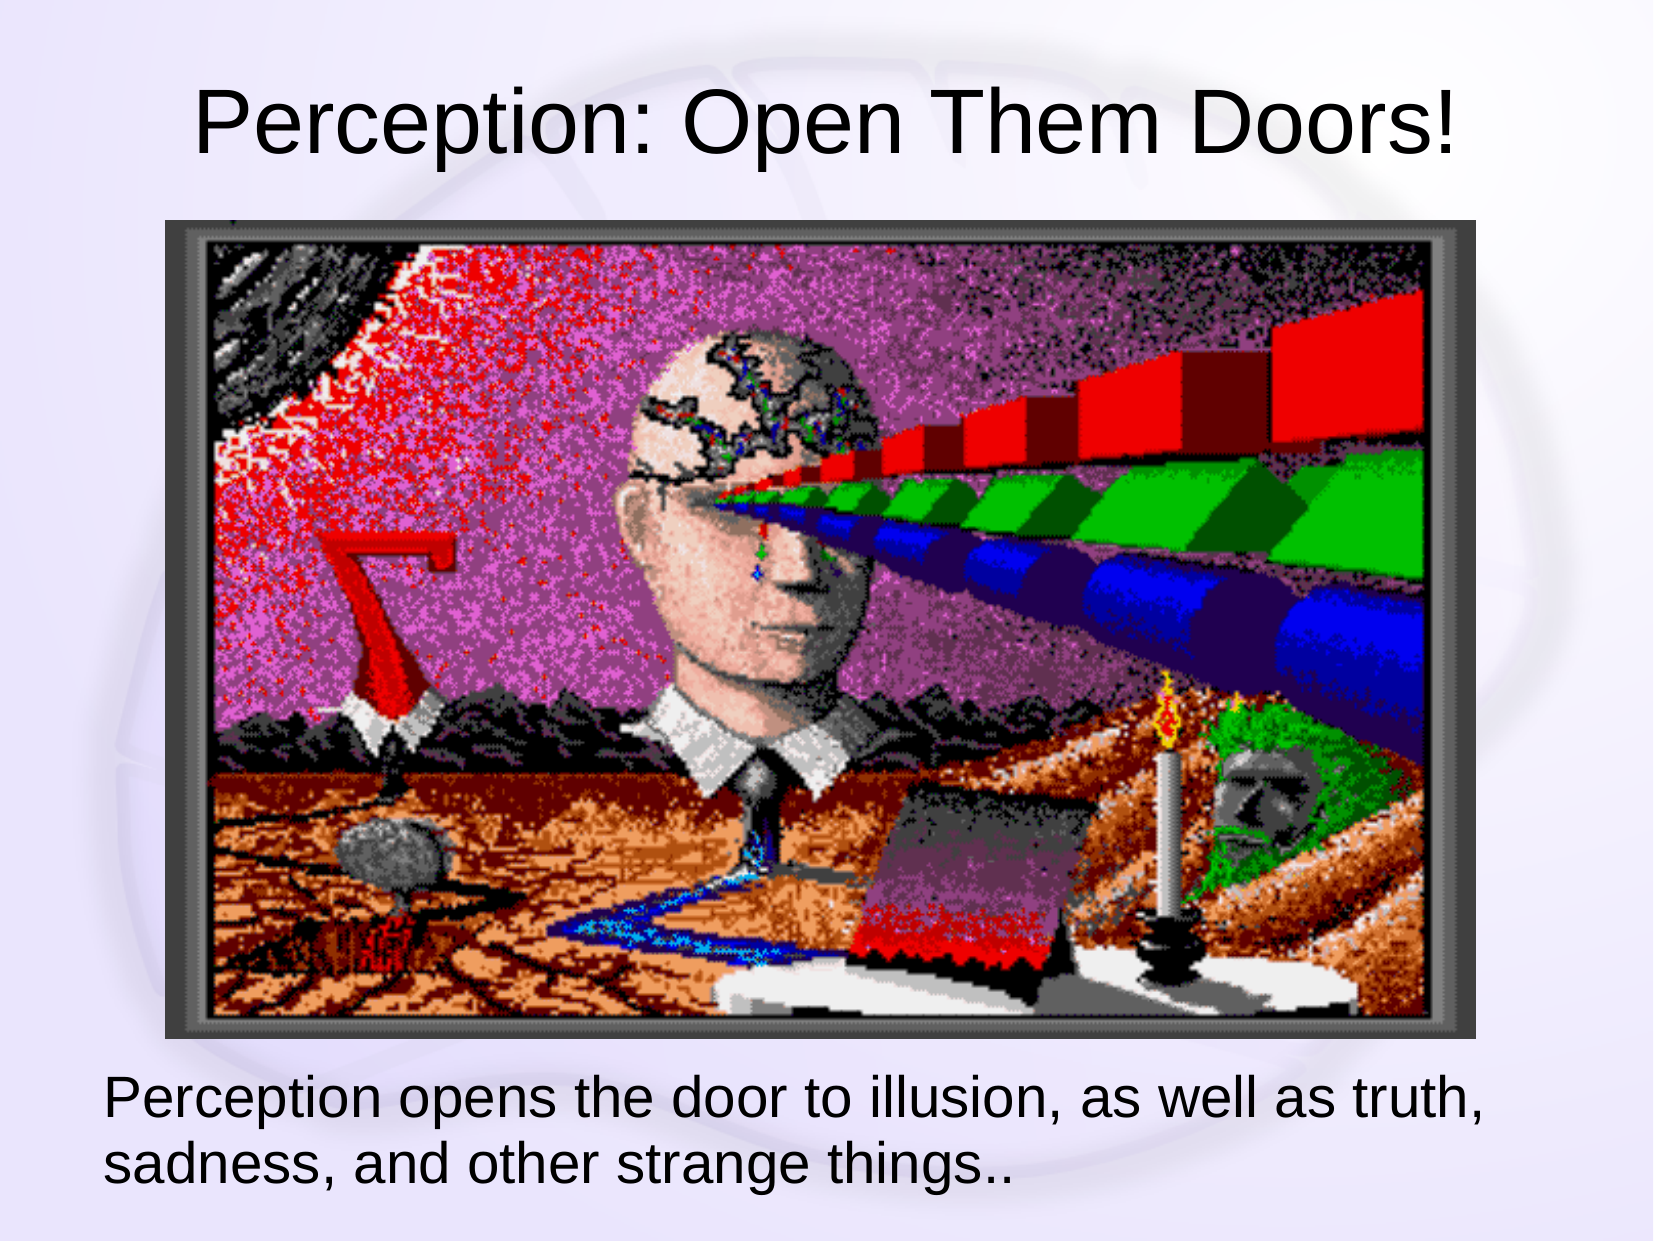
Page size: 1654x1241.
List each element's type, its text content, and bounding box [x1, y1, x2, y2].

picture [0, 0, 1654, 1241]
text_box Perception opens the door to illusion, as well as truth, sadness, and other strange things.. [89, 1057, 1565, 1204]
title Perception: Open Them Doors! [82, 49, 1571, 196]
